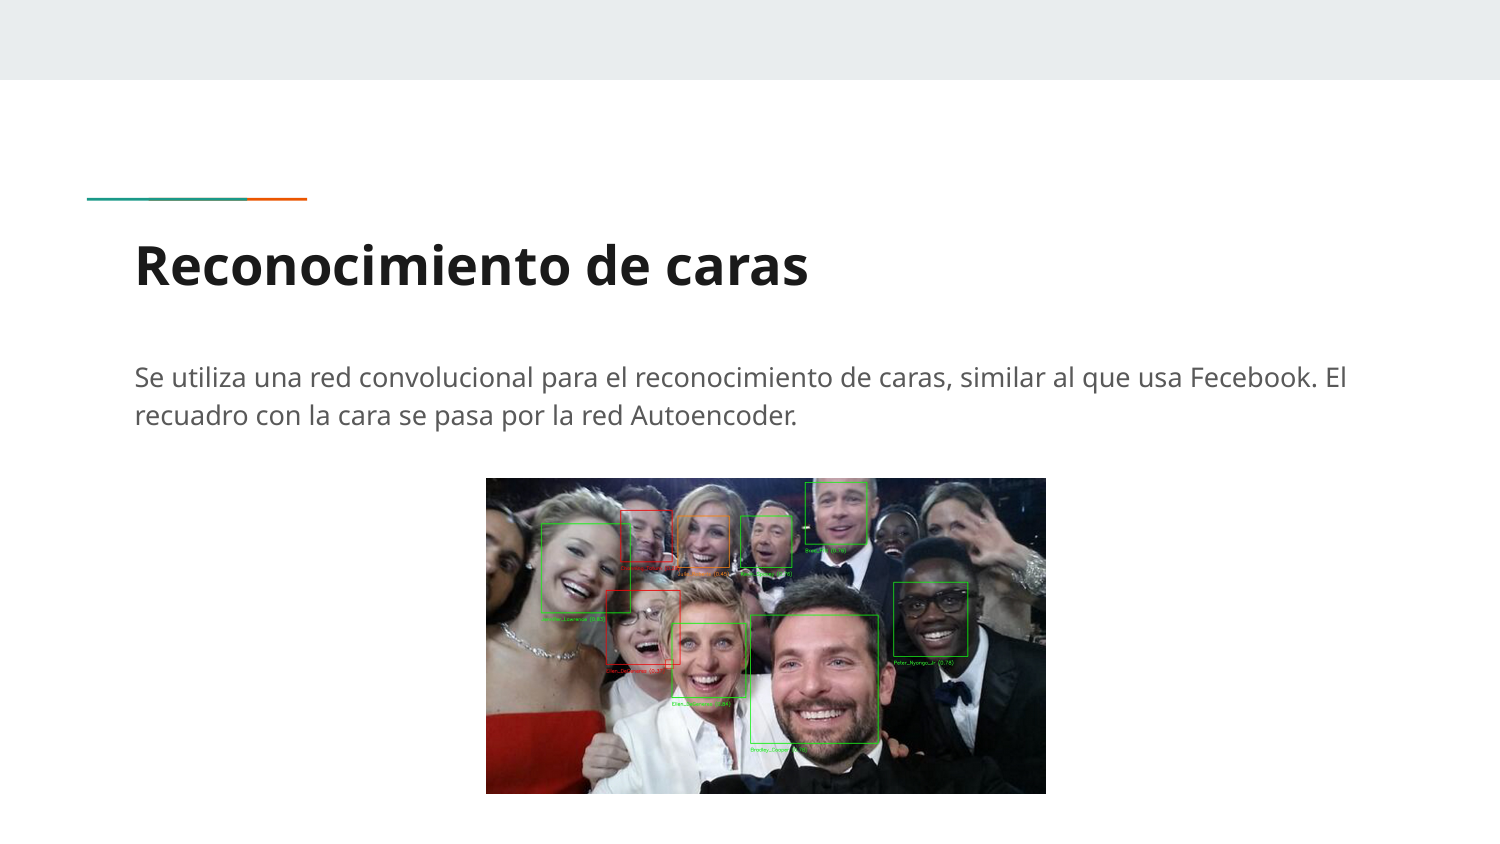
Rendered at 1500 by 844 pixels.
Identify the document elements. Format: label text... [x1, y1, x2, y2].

title Reconocimiento de caras [119, 216, 1381, 305]
picture [485, 478, 1046, 794]
list Se utiliza una red convolucional para el reconocimiento de caras, similar al que usa Fecebook. El recuadro con la cara se pasa por la red Autoencoder. [119, 341, 1381, 479]
